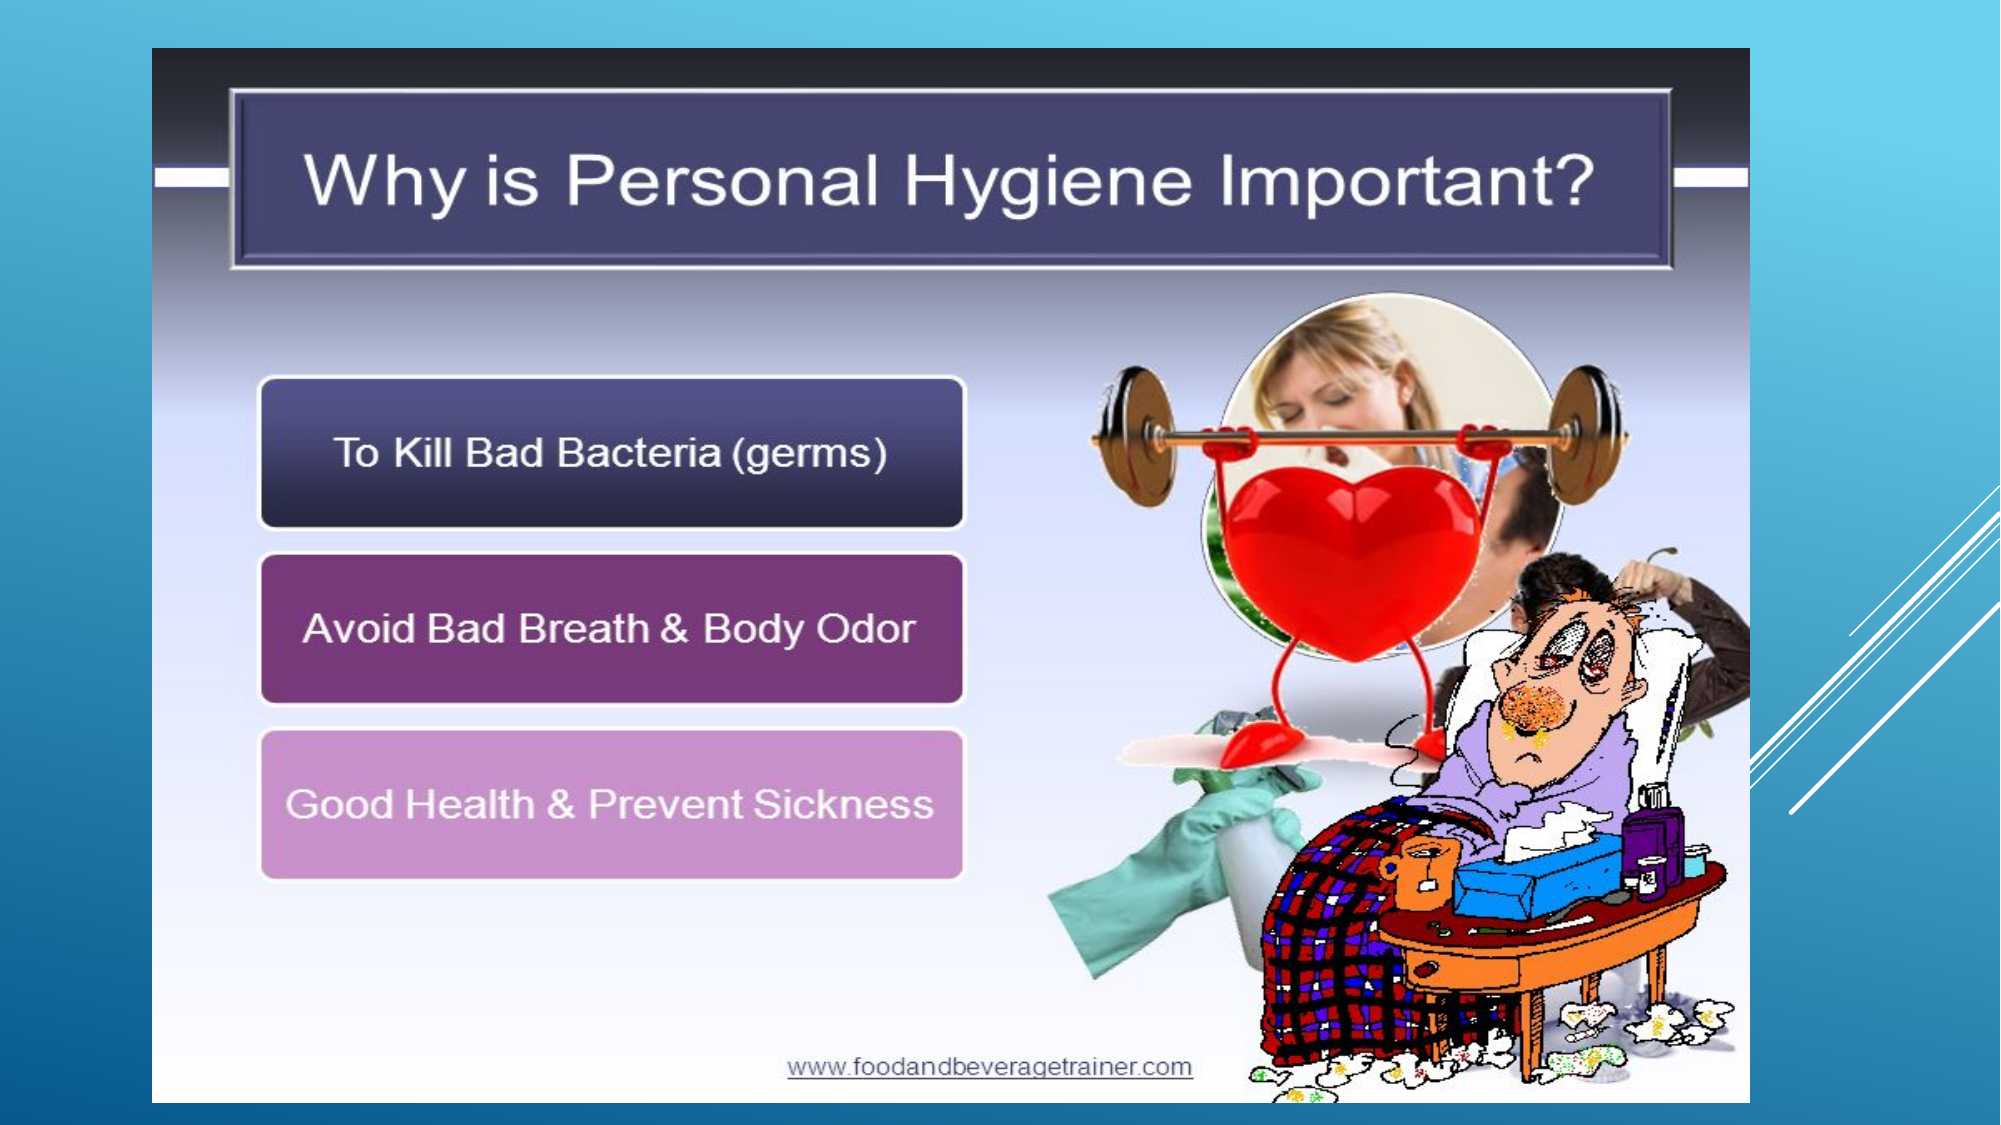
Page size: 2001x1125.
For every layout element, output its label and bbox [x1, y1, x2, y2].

picture [152, 48, 1750, 1104]
